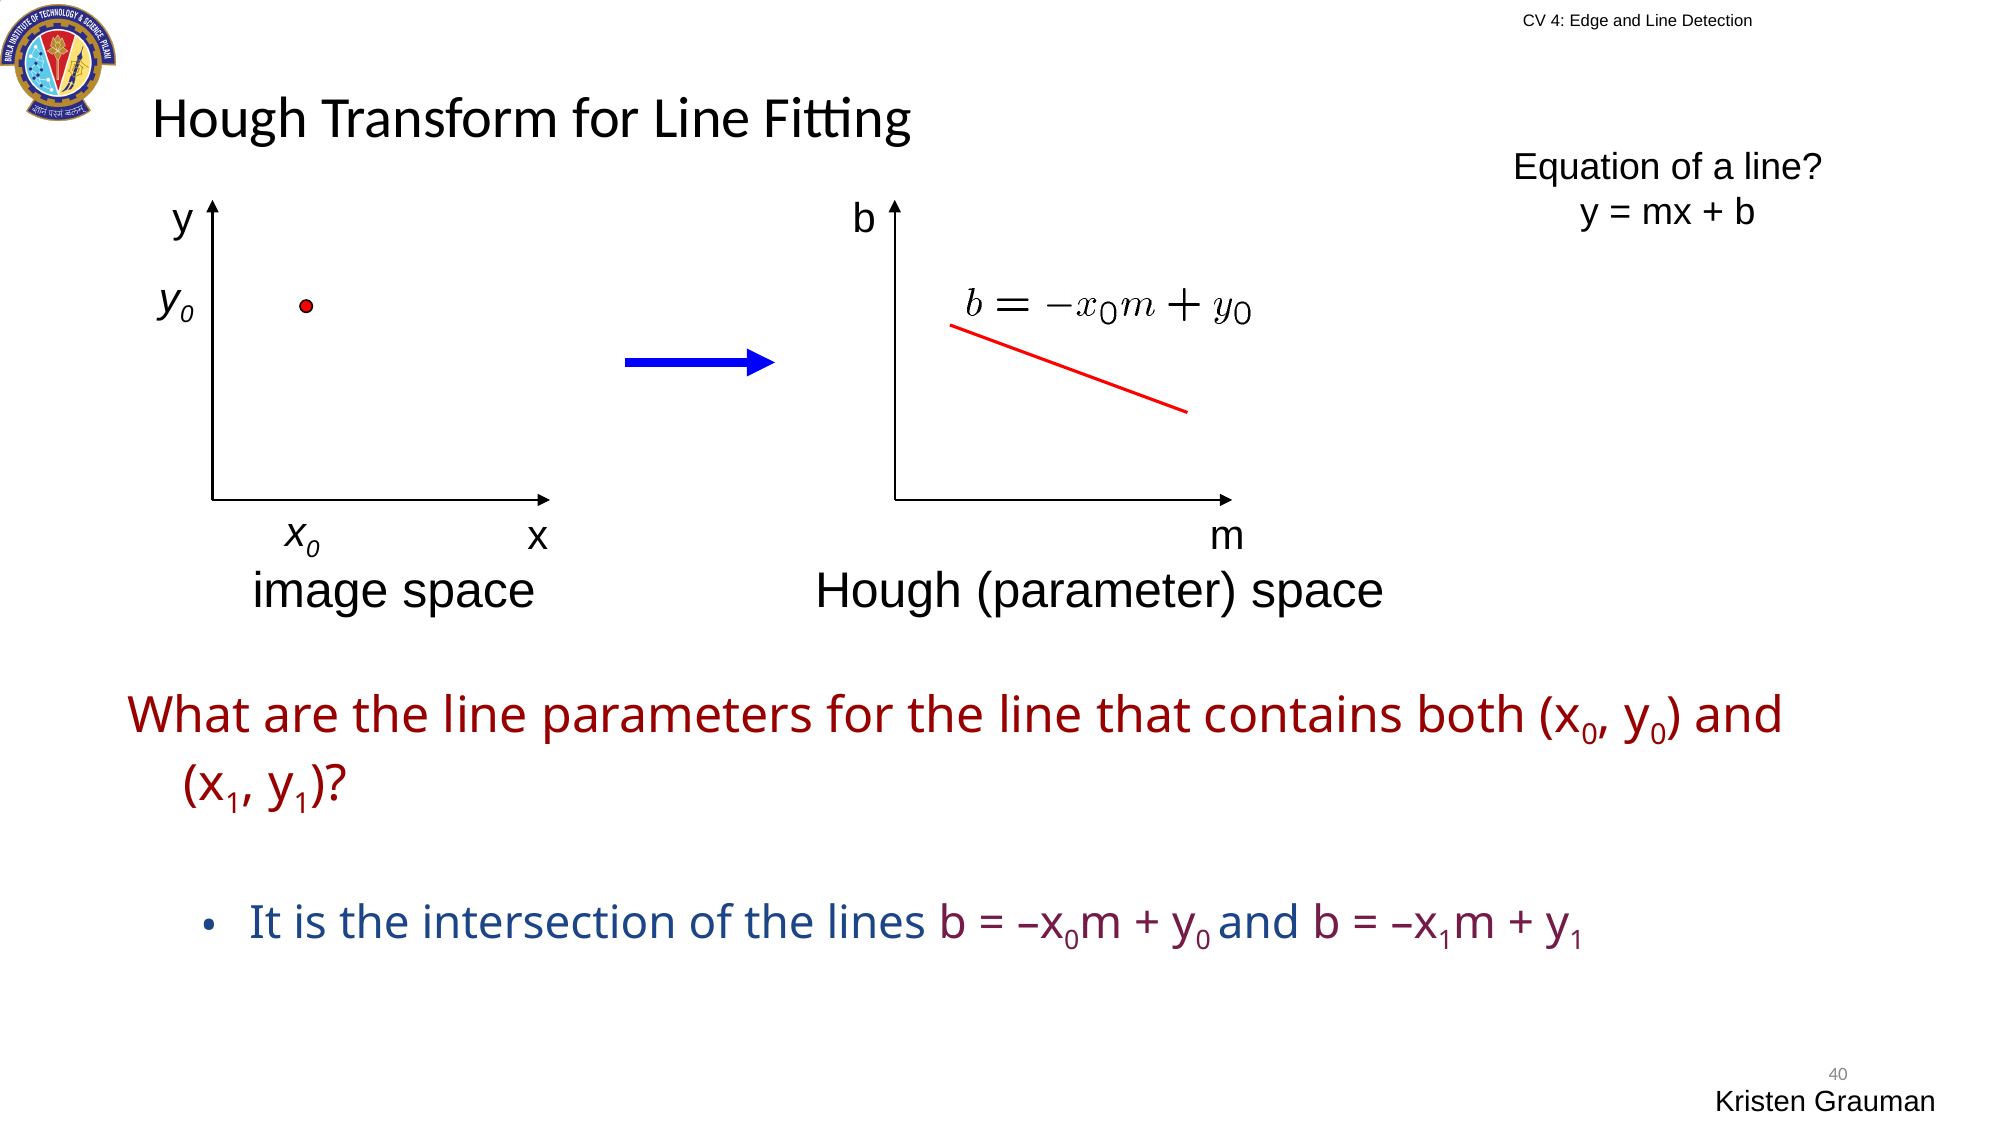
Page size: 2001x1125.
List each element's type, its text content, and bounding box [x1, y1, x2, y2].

text_box Kristen Grauman [1699, 1074, 2000, 1125]
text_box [949, 324, 1188, 413]
text_box x0 [270, 509, 337, 570]
title Hough Transform for Line Fitting [137, 34, 1811, 203]
text_box x [512, 500, 564, 565]
text_box y [157, 182, 209, 248]
text_box [299, 299, 313, 313]
text_box m [1194, 500, 1260, 549]
text_box image space [237, 549, 552, 625]
text_box What are the line parameters for the line that contains both (x0, y0) and (x1, y1)? It is the intersection of the lines b = –x0m + y0 and b = –x1m + y1 [112, 674, 1844, 988]
text_box Equation of a line? y = mx + b [1461, 134, 1875, 240]
picture [0, 4, 116, 121]
text_box b [837, 182, 891, 248]
text_box y0 [143, 263, 208, 335]
slide_number 40 [1412, 1042, 1863, 1103]
text_box Hough (parameter) space [799, 549, 1407, 625]
picture [967, 287, 1252, 326]
